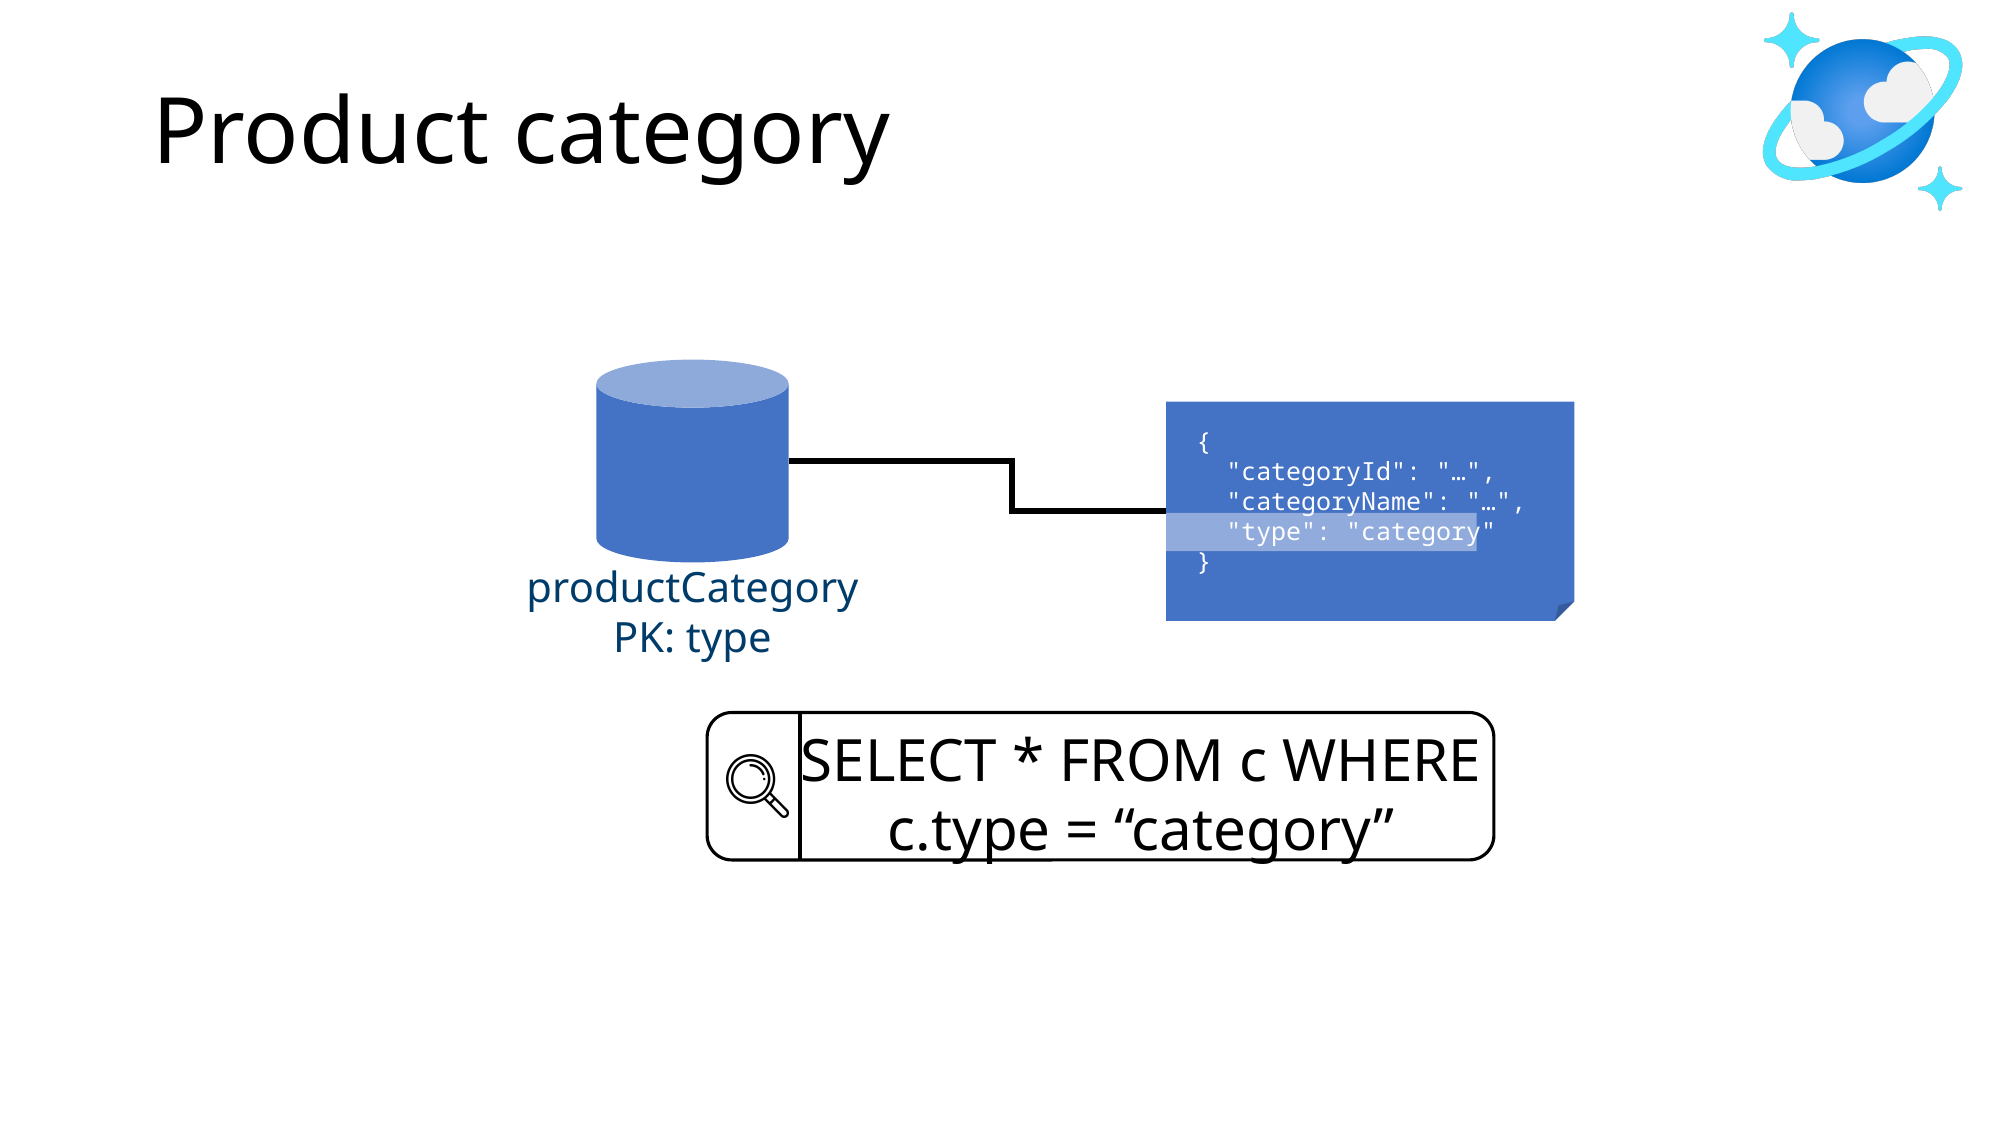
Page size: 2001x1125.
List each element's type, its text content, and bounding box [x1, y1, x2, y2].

text_box [706, 711, 1495, 861]
text_box { "categoryId": "…", "categoryName": "…", "type": "category" } [1165, 401, 1577, 622]
text_box SELECT * FROM c WHERE c.type = “category” [788, 844, 1494, 863]
picture [1757, 6, 1968, 217]
text_box [1166, 512, 1477, 552]
text_box productCategory PK: type [595, 359, 790, 563]
title Product category [137, 59, 1717, 208]
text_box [788, 461, 1167, 512]
picture [725, 754, 789, 818]
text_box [598, 361, 787, 407]
